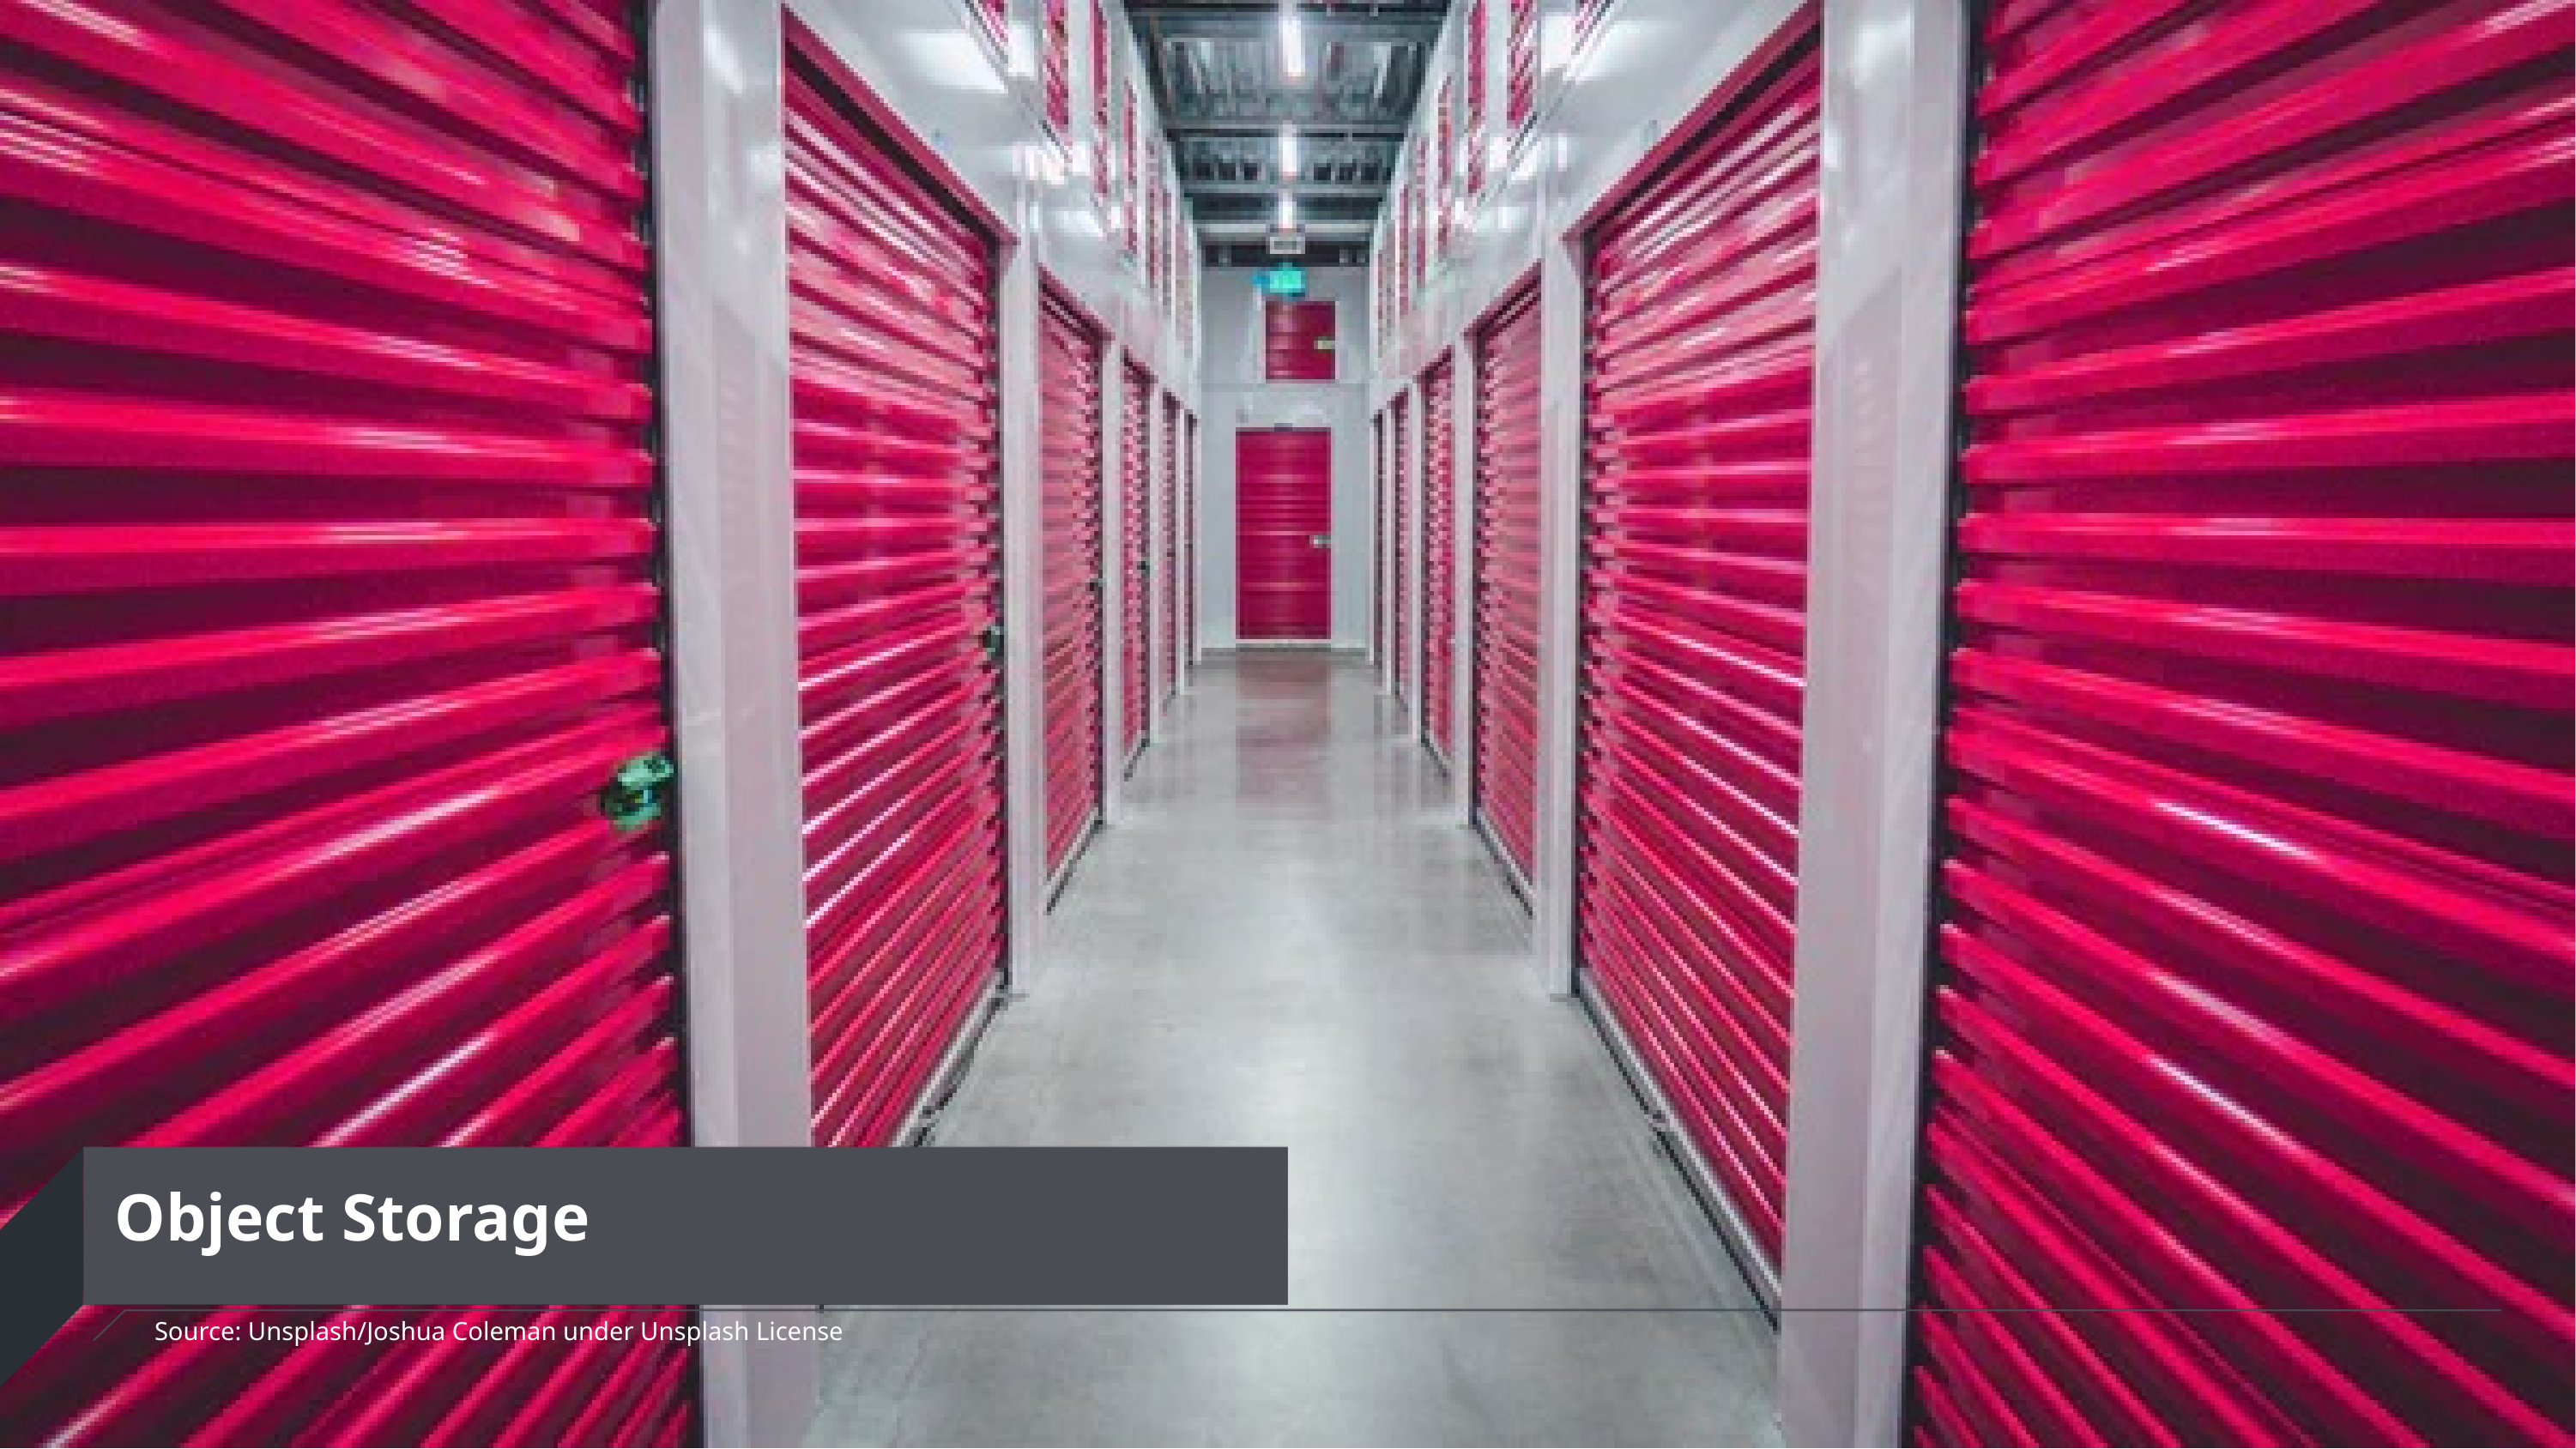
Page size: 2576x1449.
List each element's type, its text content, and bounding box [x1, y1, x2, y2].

text_box Source: Unsplash/Joshua Coleman under Unsplash License [142, 1309, 857, 1352]
picture [0, 0, 2576, 1448]
title Object Storage [101, 1179, 1257, 1263]
